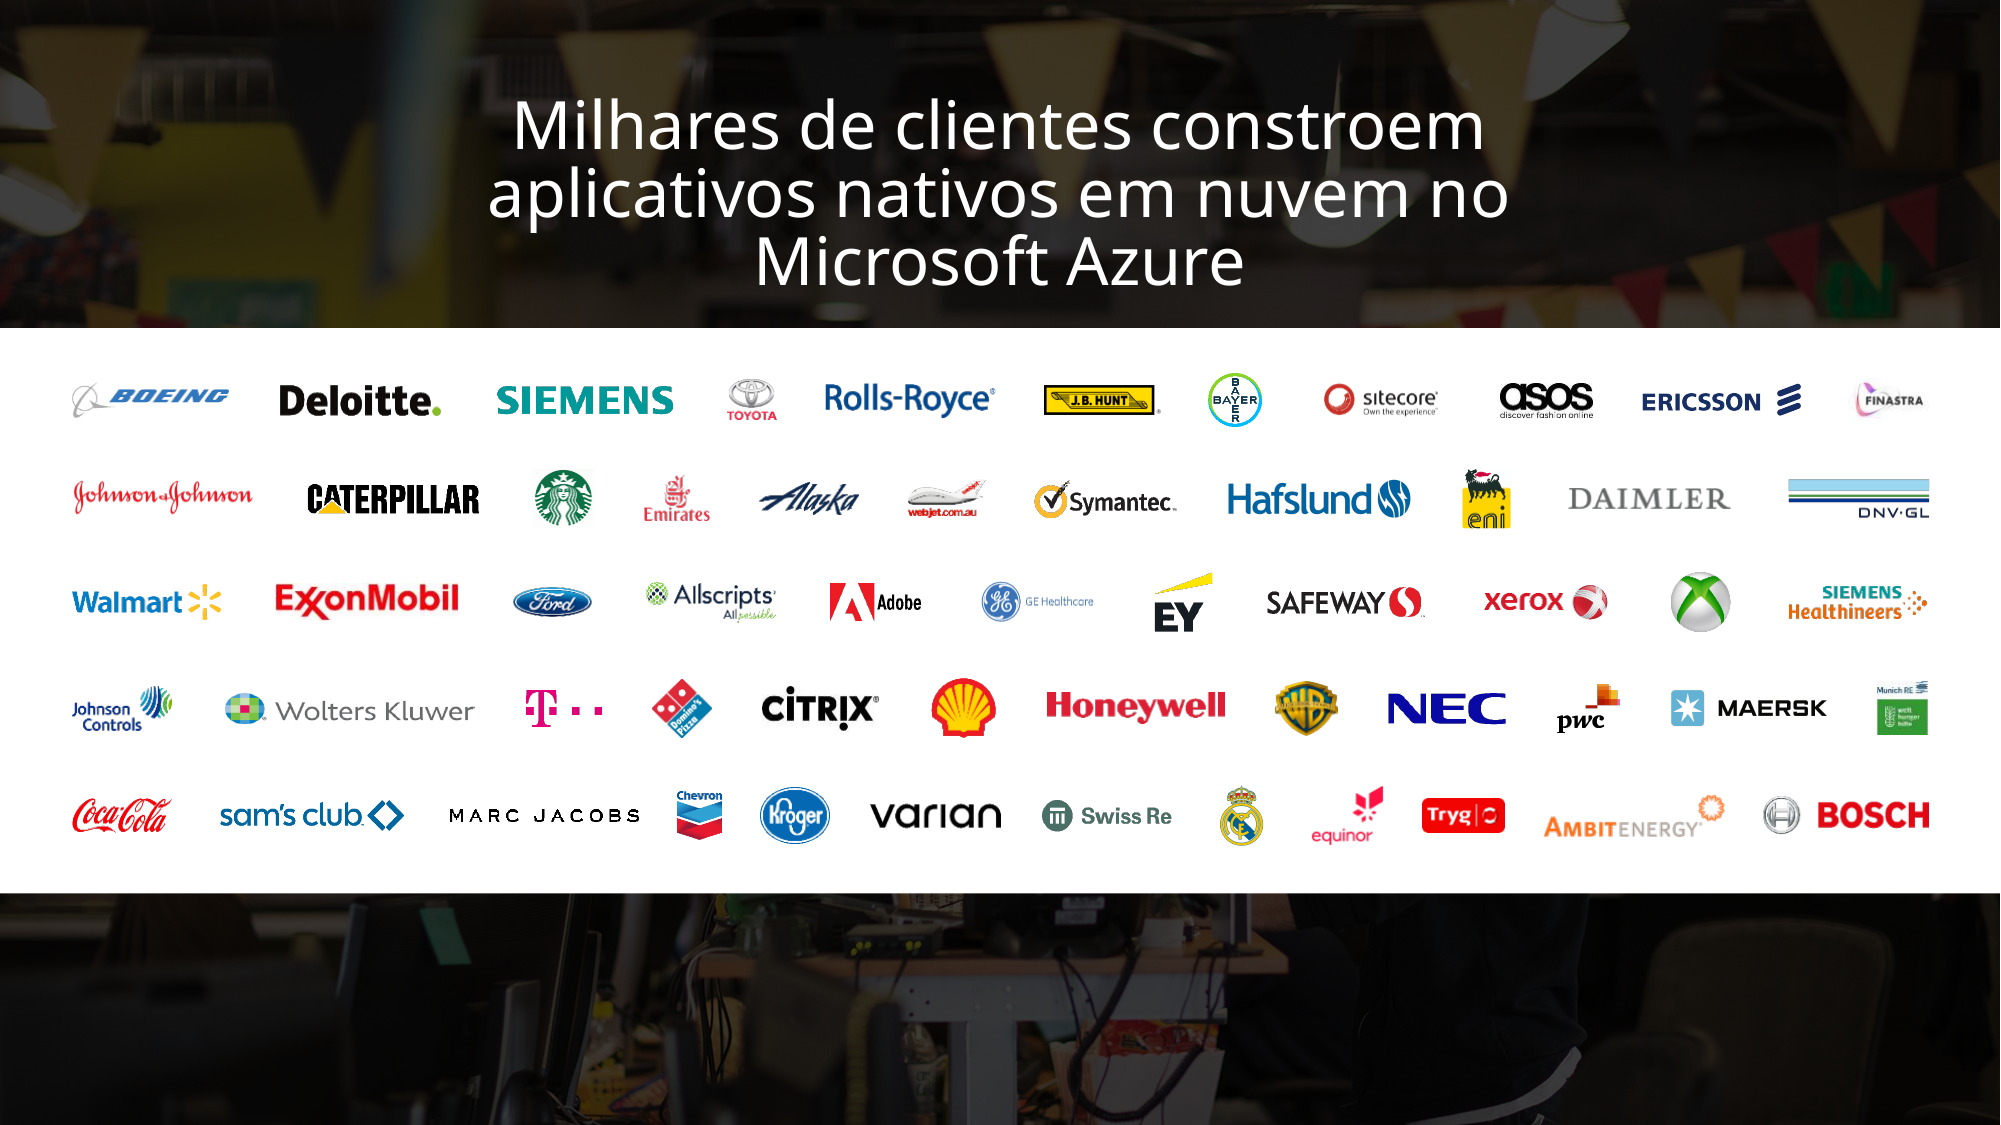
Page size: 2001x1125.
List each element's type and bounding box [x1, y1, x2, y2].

picture [0, 0, 2000, 1125]
text_box [69, 373, 1931, 849]
